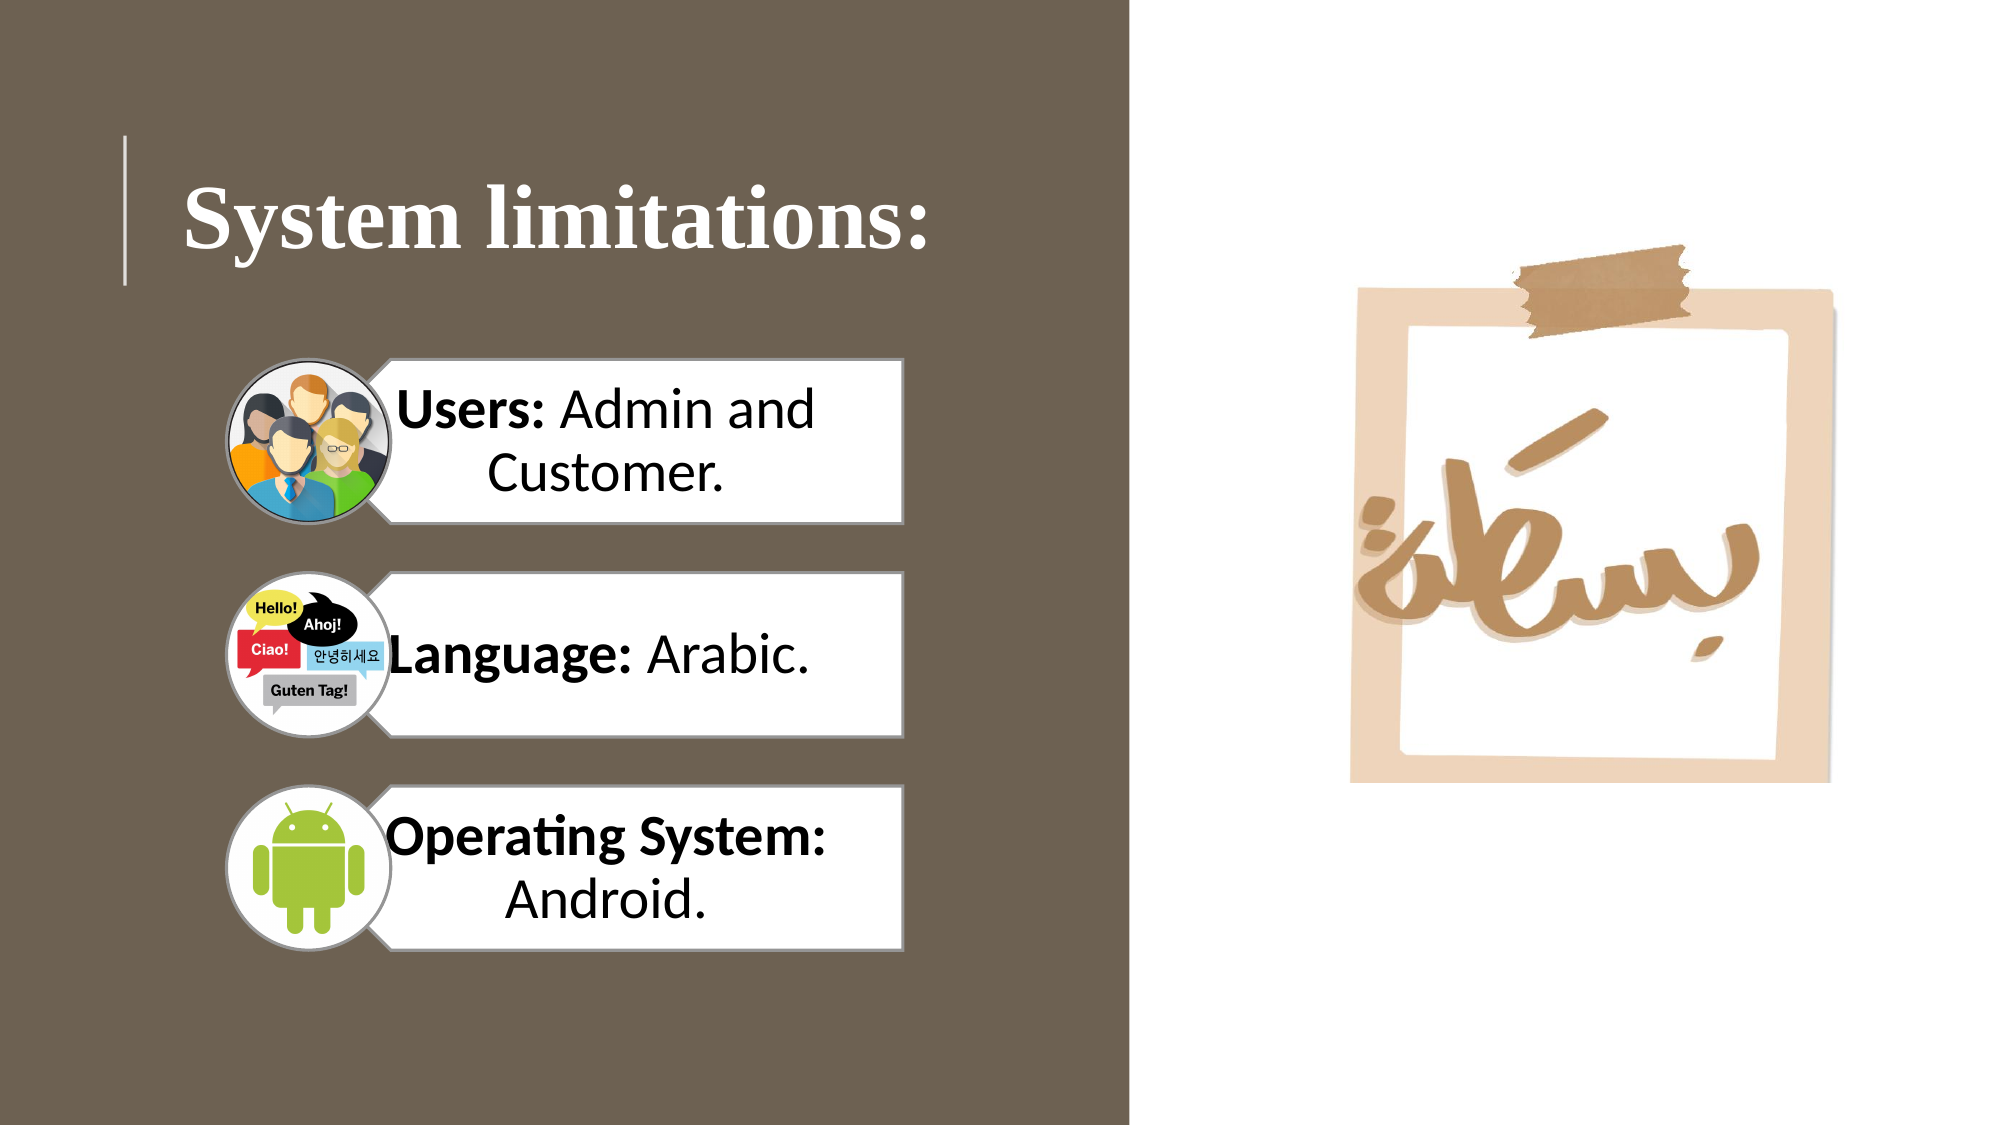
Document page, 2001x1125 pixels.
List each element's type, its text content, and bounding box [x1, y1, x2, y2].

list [117, 358, 1012, 951]
picture [1324, 239, 1861, 783]
title System limitations: [168, 96, 999, 342]
text_box [0, 0, 1130, 1125]
